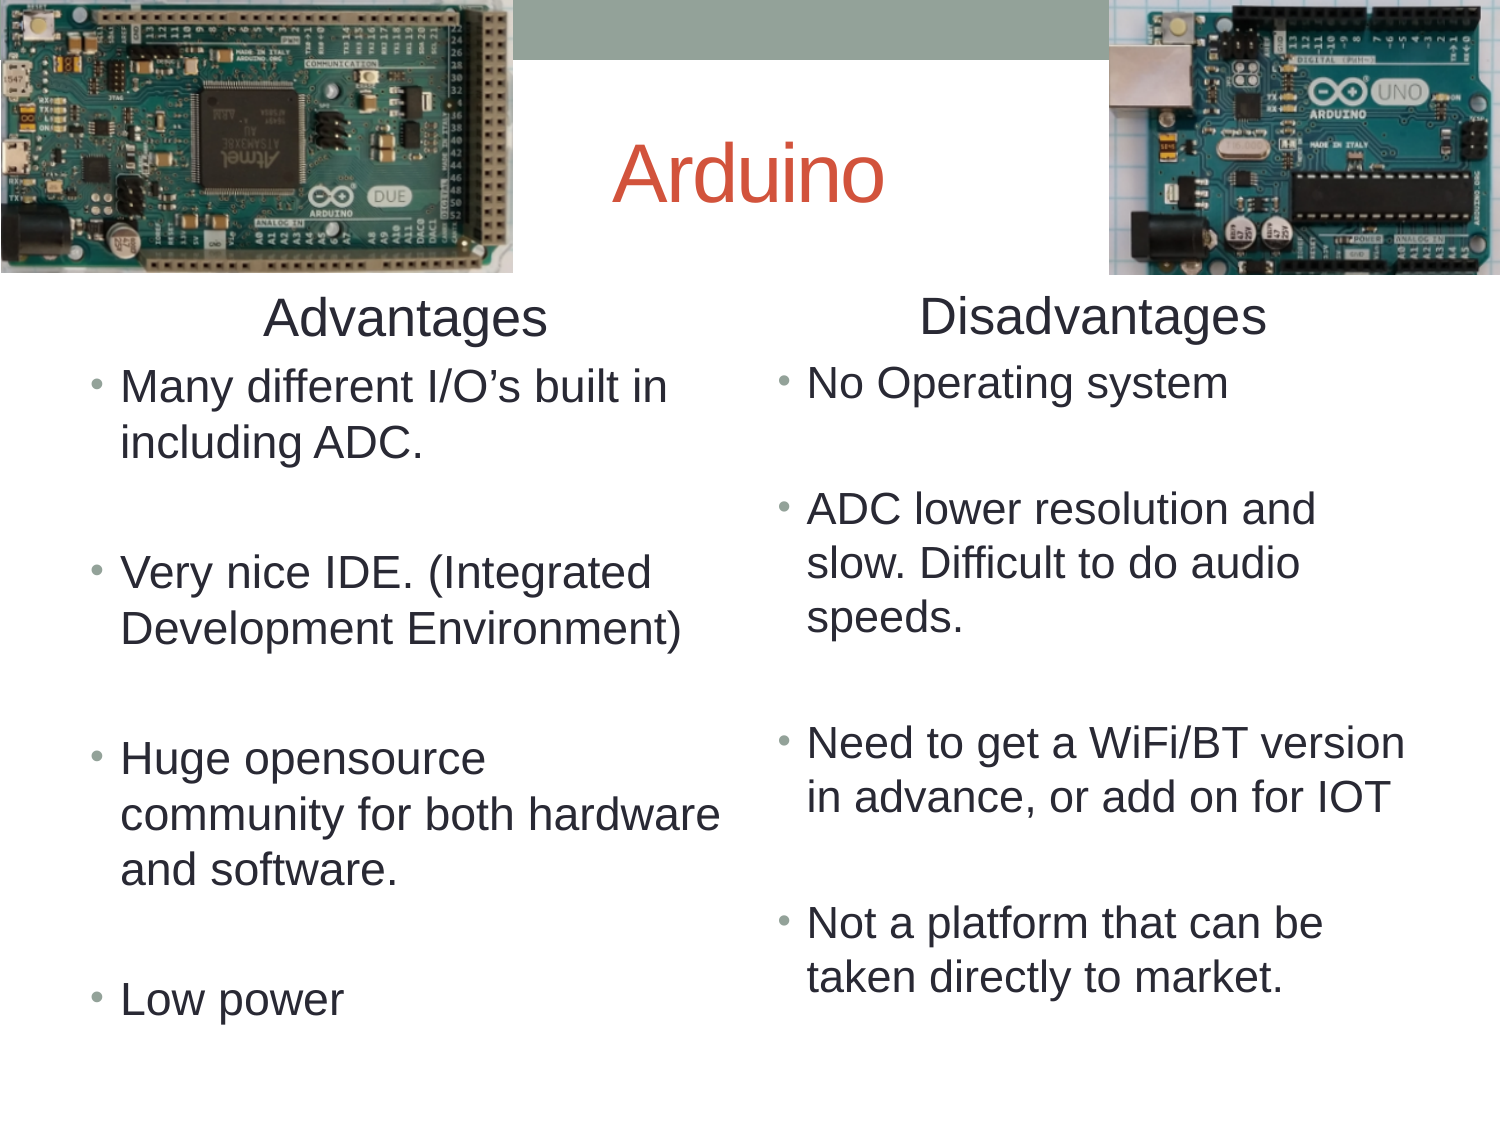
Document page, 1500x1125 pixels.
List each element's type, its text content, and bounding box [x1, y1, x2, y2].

picture [0, 0, 513, 274]
picture [1108, 0, 1500, 275]
title Arduino [522, 87, 1106, 250]
list Disadvantages No Operating system ADC lower resolution and slow. Difficult to do audio speeds. Need to get a WiFi/BT version in advance, or add on for IOT Not a platform that can be taken directly to market. [762, 274, 1425, 1049]
list Advantages Many different I/O’s built in including ADC. Very nice IDE. (Integrated Development Environment) Huge opensource community for both hardware and software. Low power [75, 274, 738, 1049]
